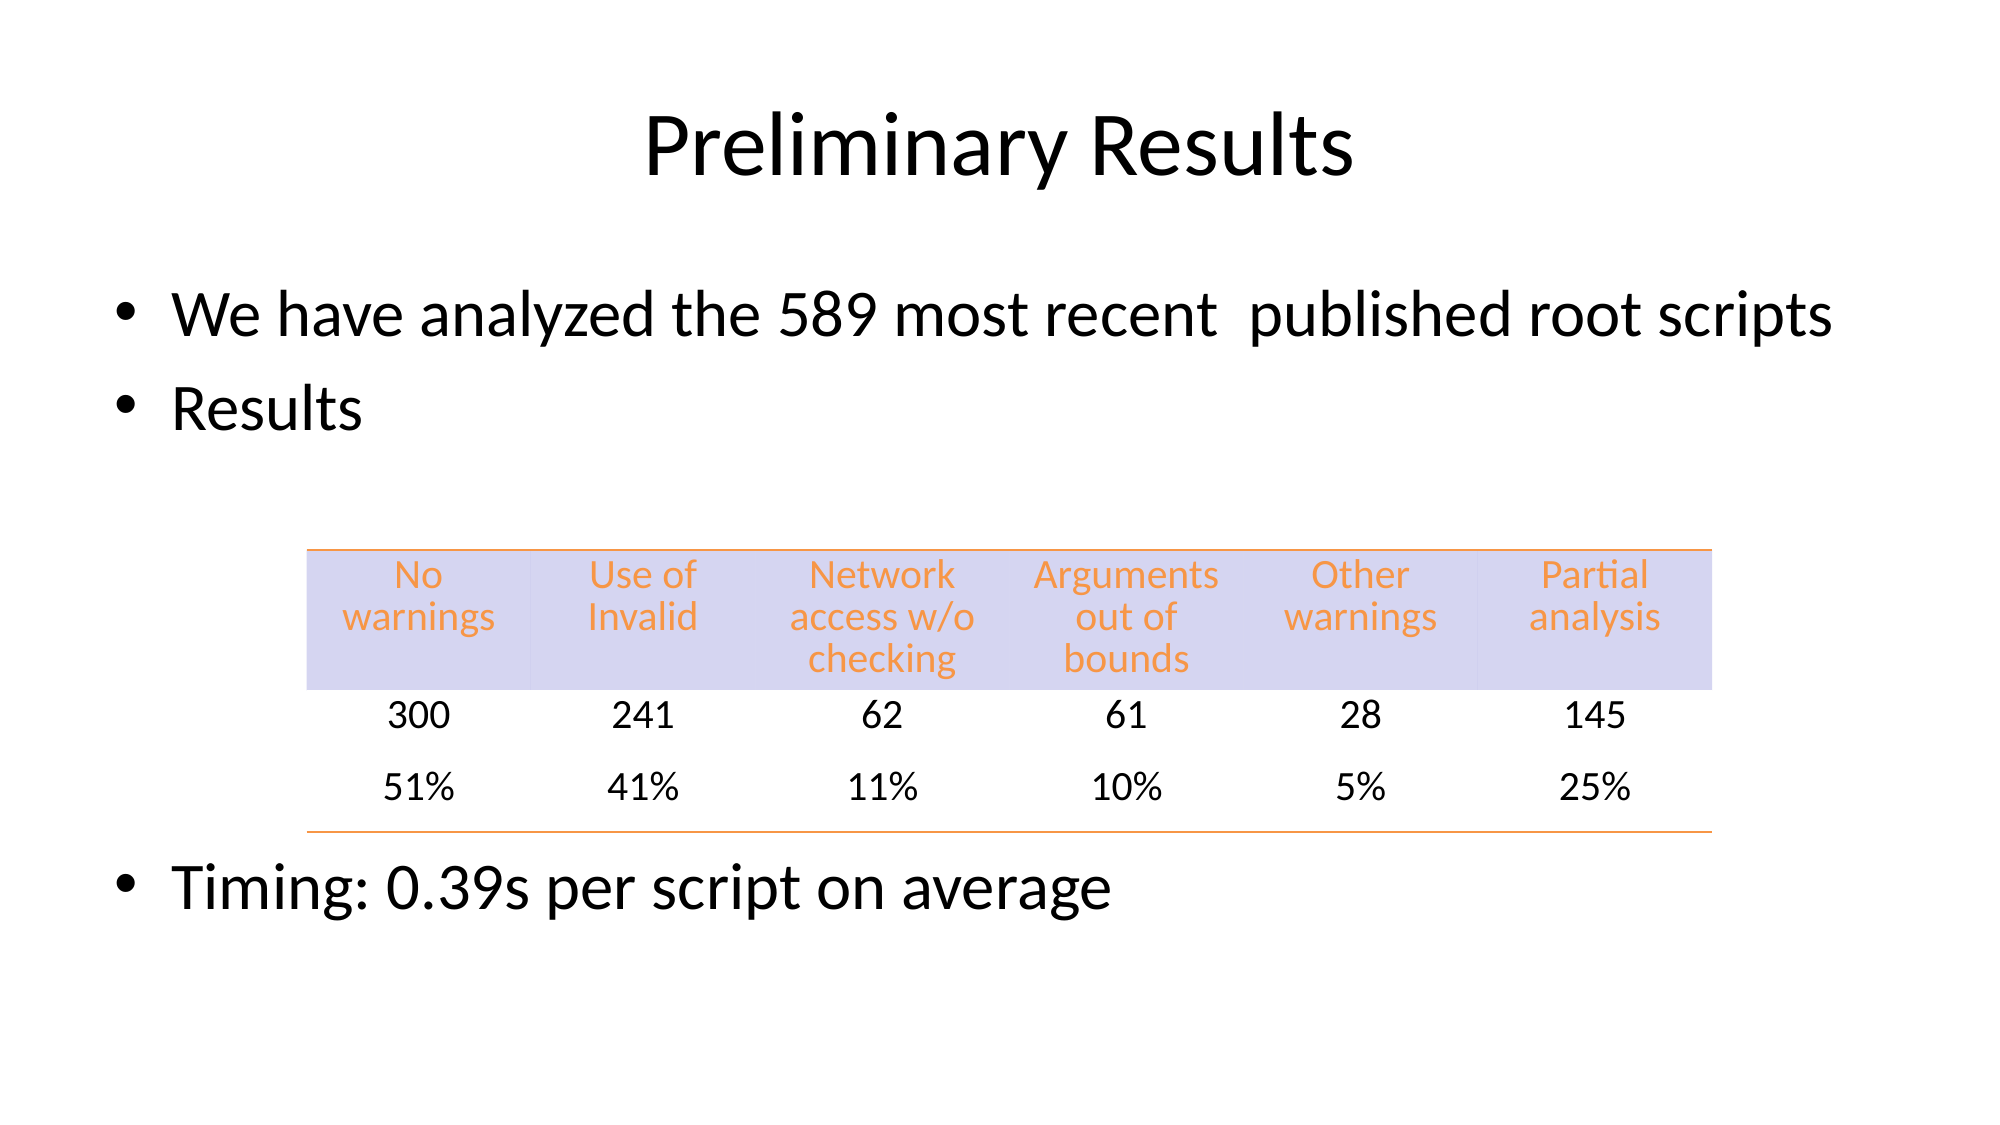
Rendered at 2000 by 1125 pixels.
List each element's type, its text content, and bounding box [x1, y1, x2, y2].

table_cell 5% [1244, 761, 1478, 831]
table_cell 25% [1478, 761, 1712, 831]
table_cell 241 [531, 690, 755, 761]
table_cell 145 [1478, 690, 1712, 761]
table_cell 41% [531, 761, 755, 831]
table_cell 28 [1244, 690, 1478, 761]
table_header Partial analysis [1478, 551, 1712, 690]
table_header Use of Invalid [531, 551, 755, 690]
table_header Other warnings [1244, 551, 1478, 690]
table_header Network access w/o checking [755, 551, 1009, 690]
table_cell 61 [1009, 690, 1244, 761]
table_header No warnings [307, 551, 531, 690]
table_cell 51% [307, 761, 531, 831]
list We have analyzed the 589 most recent published root scripts Results Timing: 0.39s per script on average [99, 262, 1900, 1005]
table_cell 11% [755, 761, 1009, 831]
table_cell 300 [307, 690, 531, 761]
table_cell 62 [755, 690, 1009, 761]
table_cell 10% [1009, 761, 1244, 831]
table_header Arguments out of bounds [1009, 551, 1244, 690]
title Preliminary Results [99, 45, 1900, 233]
